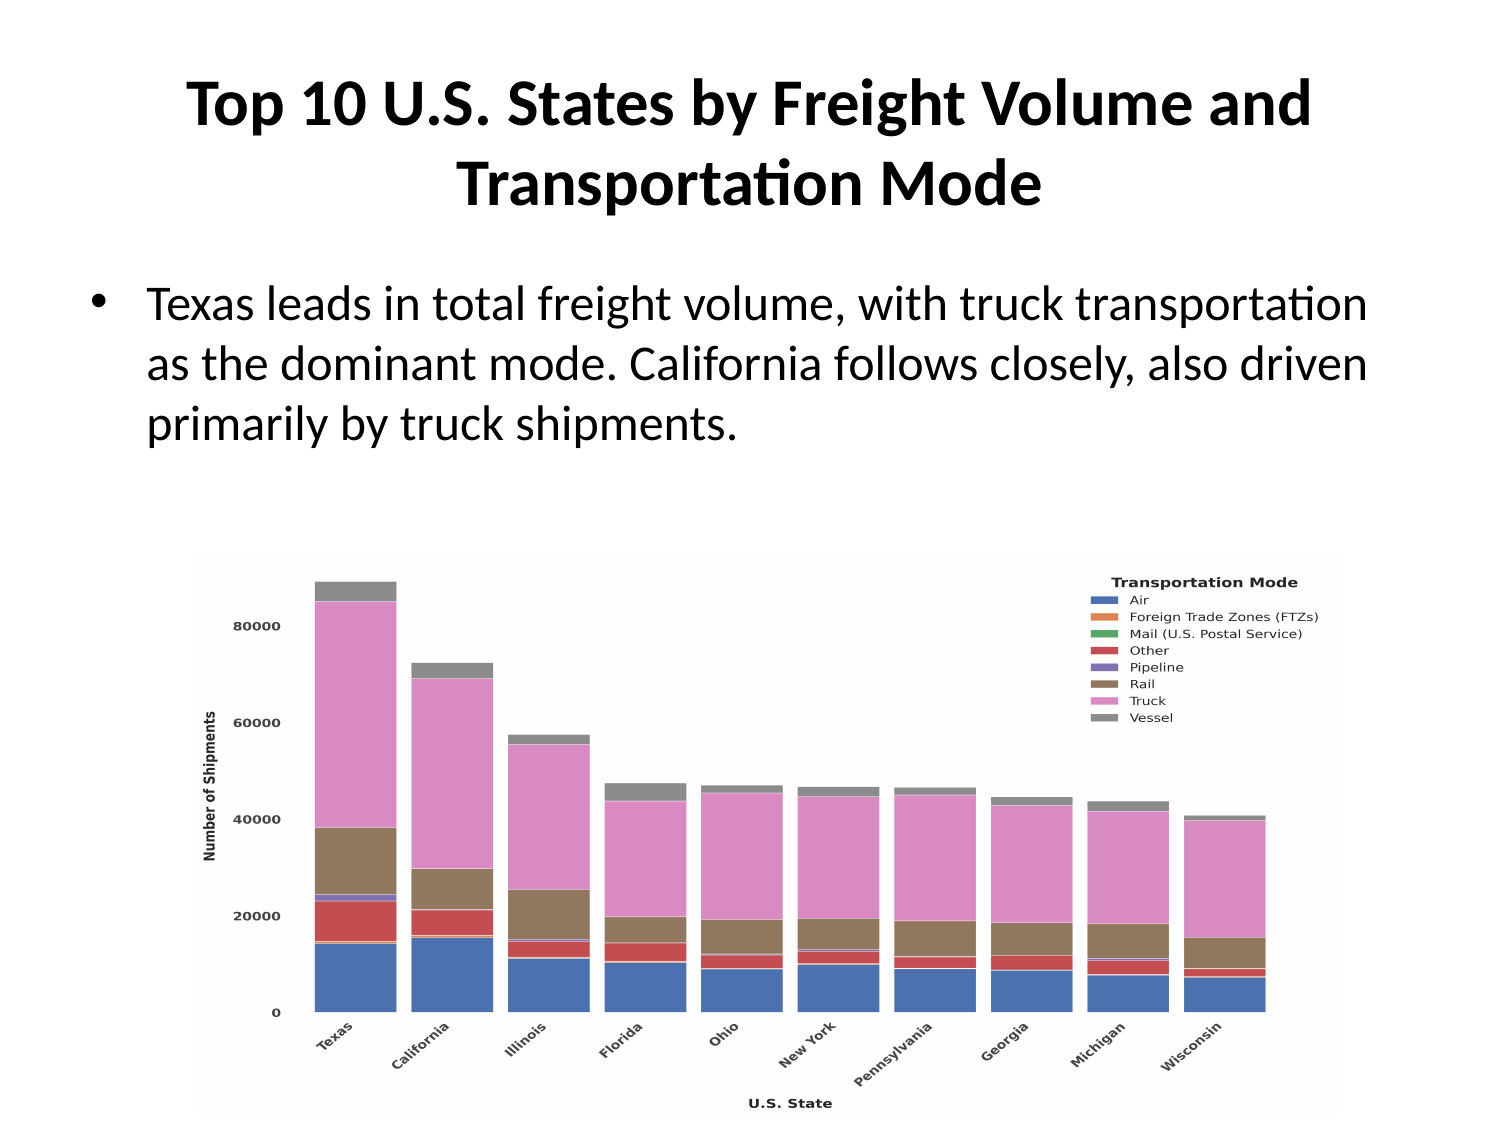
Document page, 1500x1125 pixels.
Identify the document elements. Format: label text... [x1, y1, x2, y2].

list Texas leads in total freight volume, with truck transportation as the dominant mode. California follows closely, also driven primarily by truck shipments. [75, 262, 1425, 1005]
title Top 10 U.S. States by Freight Volume and Transportation Mode [75, 45, 1425, 233]
picture [196, 554, 1340, 1116]
